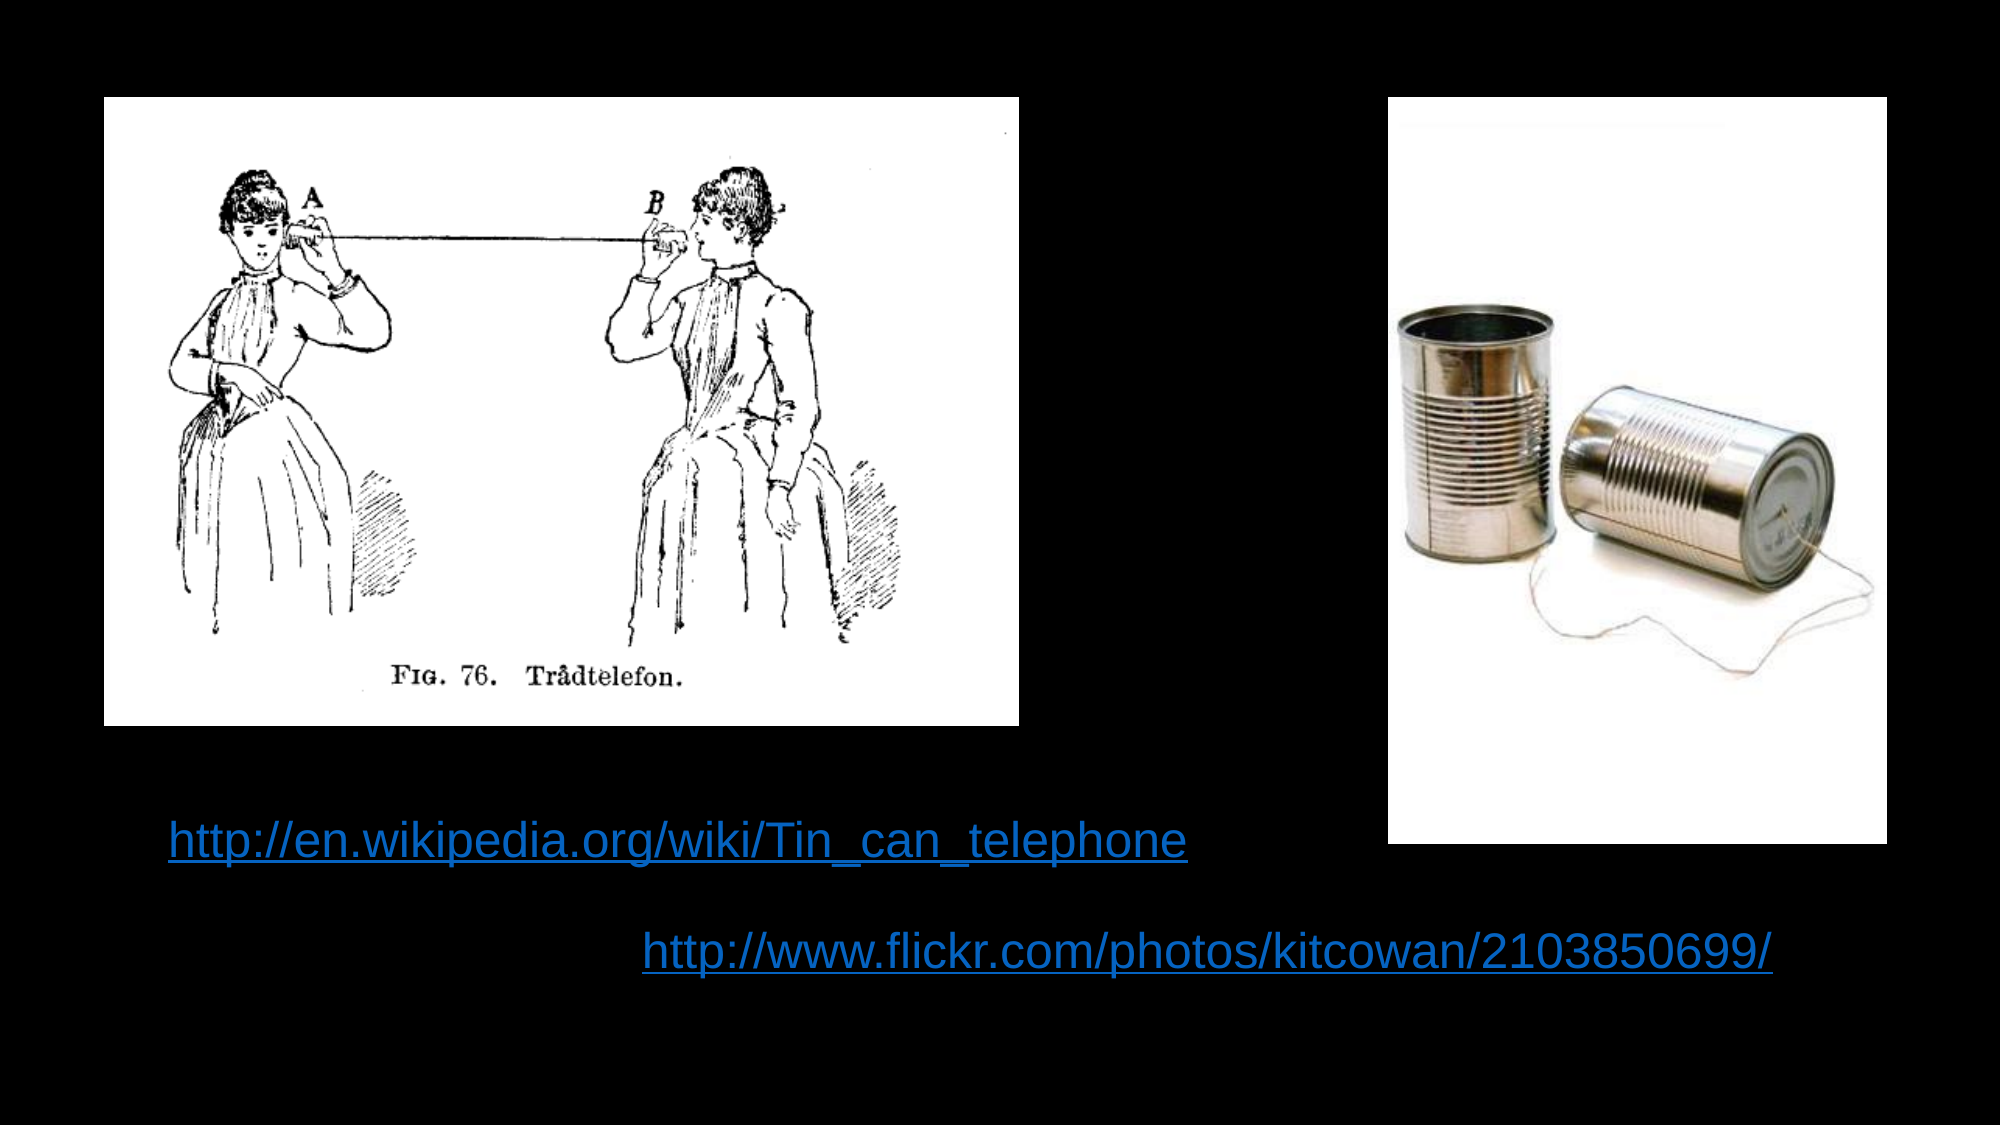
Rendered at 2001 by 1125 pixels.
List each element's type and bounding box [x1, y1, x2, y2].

text_box [84, 97, 1887, 987]
